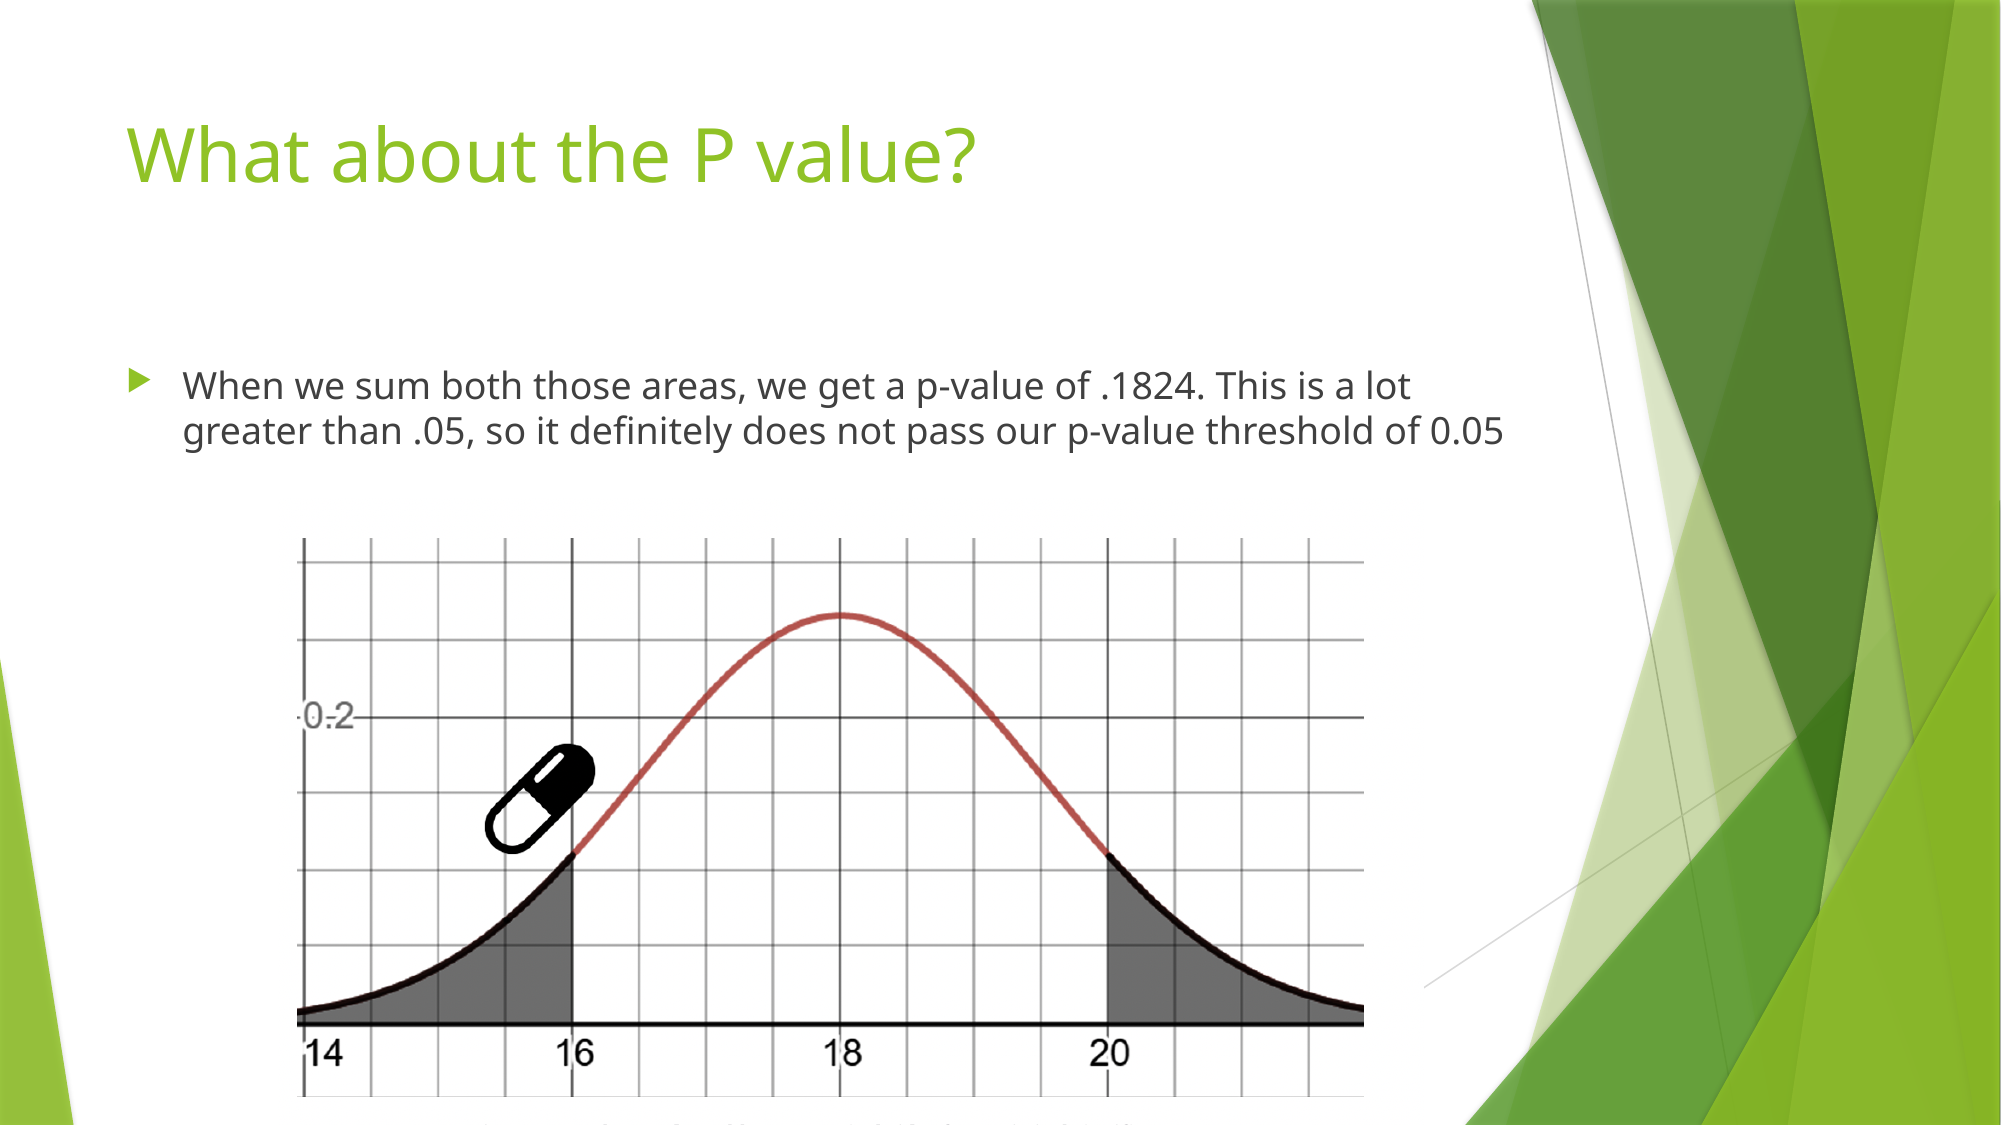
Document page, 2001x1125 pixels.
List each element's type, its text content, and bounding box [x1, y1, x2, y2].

list When we sum both those areas, we get a p-value of .1824. This is a lot greater than .05, so it definitely does not pass our p-value threshold of 0.05 [111, 354, 1522, 992]
title What about the P value? [111, 99, 1522, 317]
picture [278, 498, 1425, 1125]
